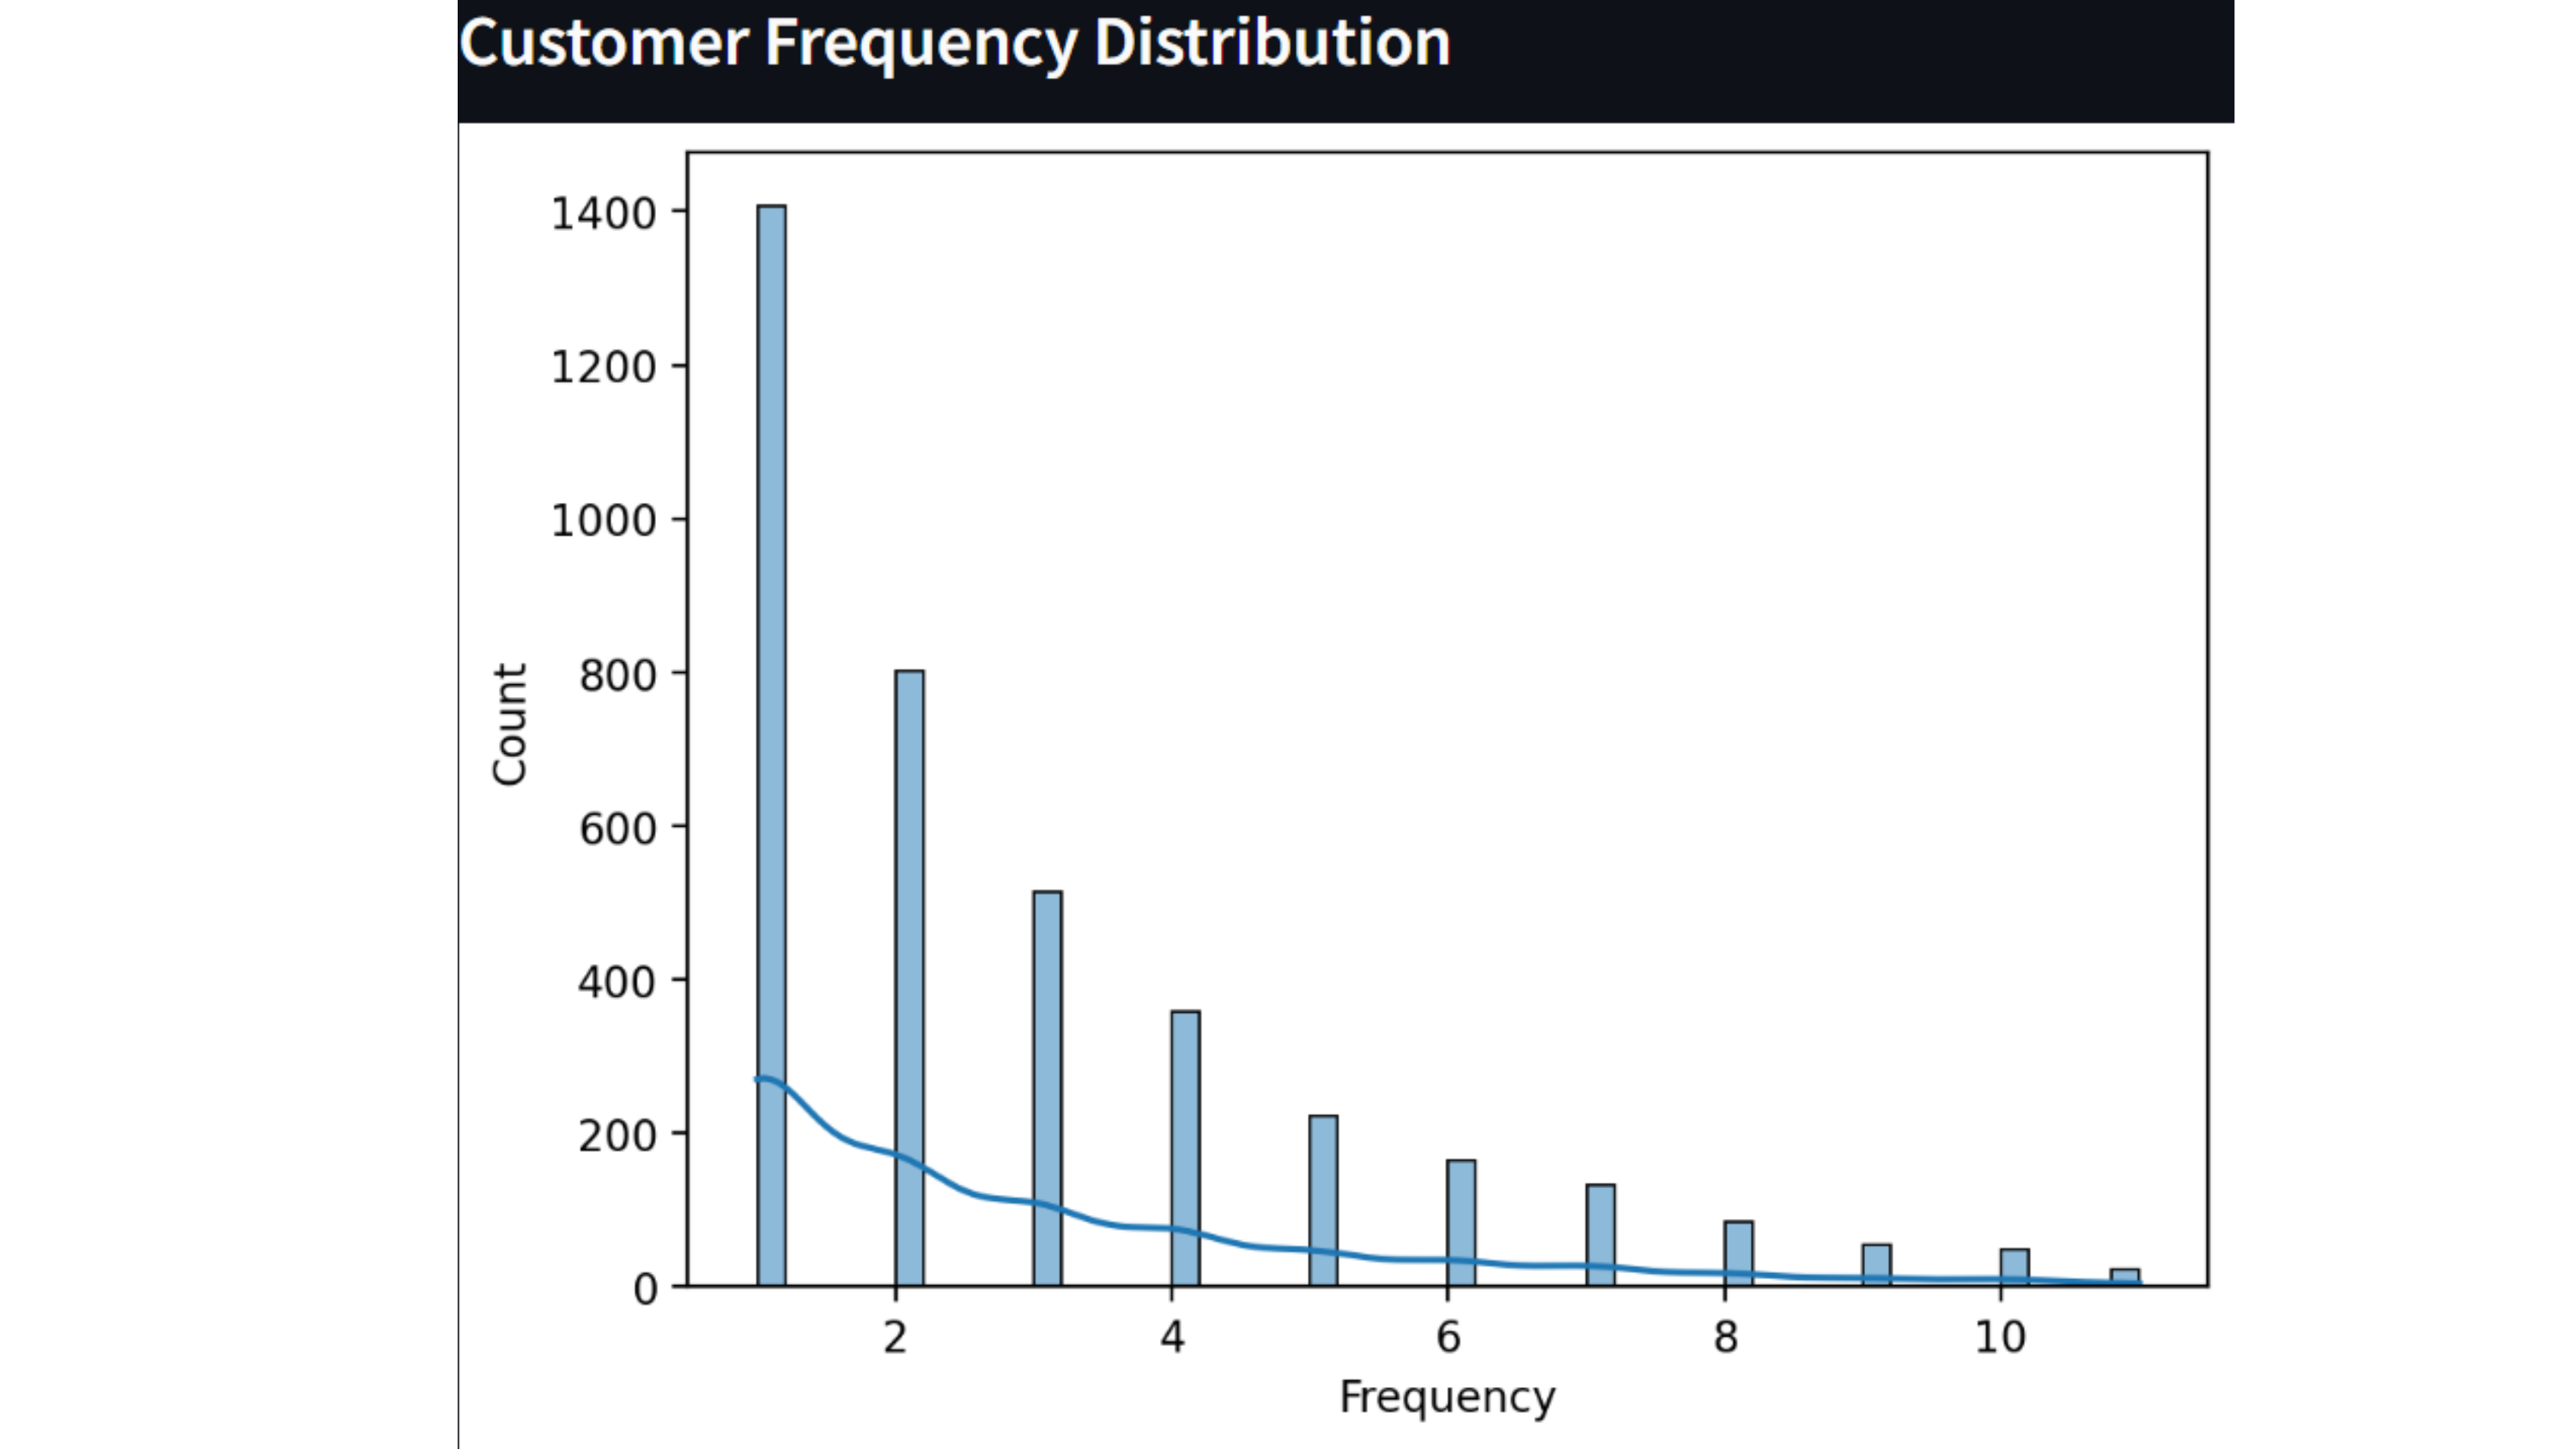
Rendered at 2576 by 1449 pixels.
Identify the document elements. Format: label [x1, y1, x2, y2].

text_box [457, 0, 2235, 1449]
text_box [1200, 0, 1342, 209]
text_box [1346, 0, 1497, 209]
